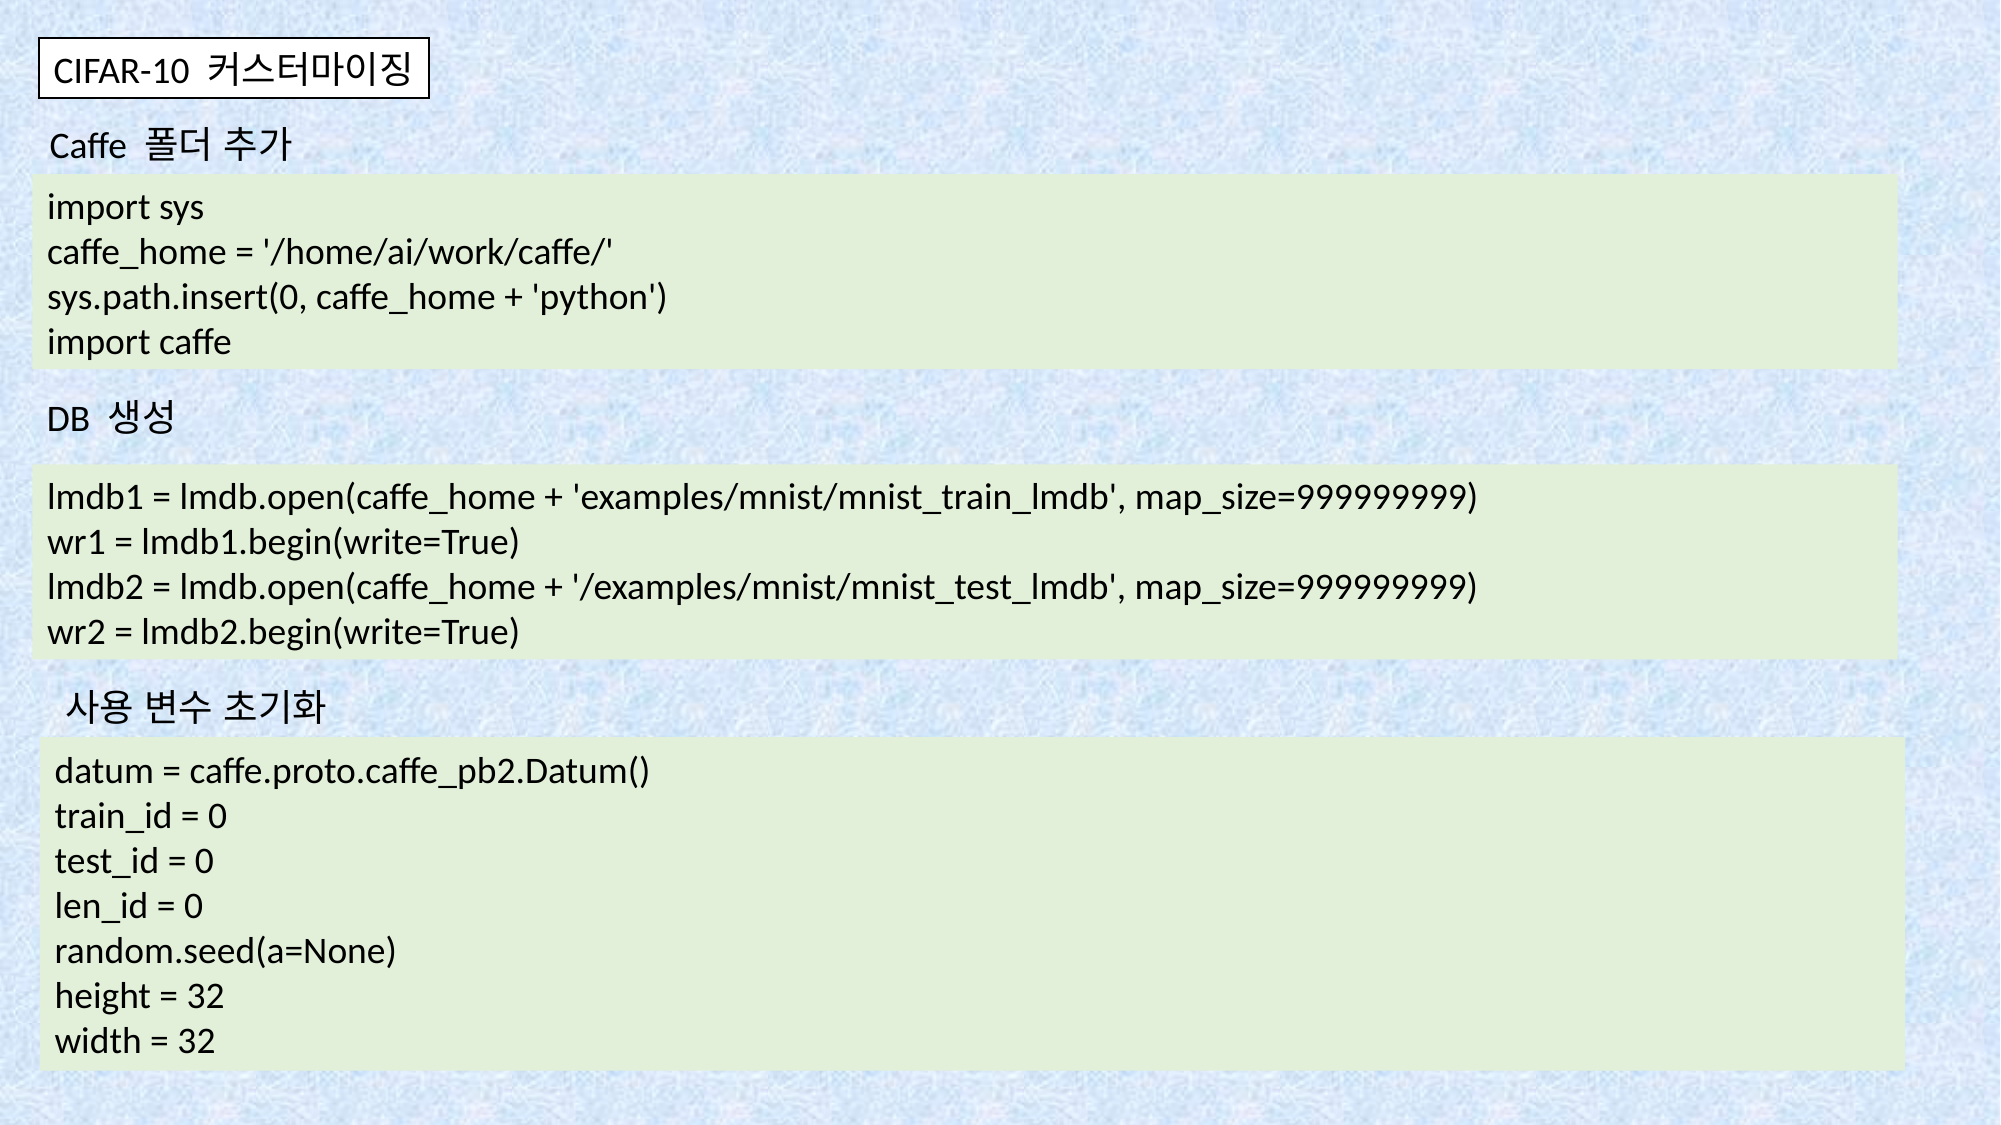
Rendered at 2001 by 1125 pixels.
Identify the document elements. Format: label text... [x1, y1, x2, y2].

text_box Caffe 폴더 추가 [34, 113, 308, 174]
text_box lmdb1 = lmdb.open(caffe_home + 'examples/mnist/mnist_train_lmdb', map_size=999999999) wr1 = lmdb1.begin(write=True) lmdb2 = lmdb.open(caffe_home + '/examples/mnist/mnist_test_lmdb', map_size=999999999) wr2 = lmdb2.begin(write=True) [32, 464, 1898, 660]
text_box import sys caffe_home = '/home/ai/work/caffe/' sys.path.insert(0, caffe_home + 'python') import caffe [32, 174, 1898, 370]
text_box 사용 변수 초기화 [50, 676, 343, 737]
picture [0, 0, 2001, 1125]
text_box datum = caffe.proto.caffe_pb2.Datum() train_id = 0 test_id = 0 len_id = 0 random.seed(a=None) height = 32 width = 32 [39, 737, 1906, 1071]
text_box CIFAR-10 커스터마이징 [38, 37, 430, 99]
text_box DB 생성 [32, 386, 192, 447]
